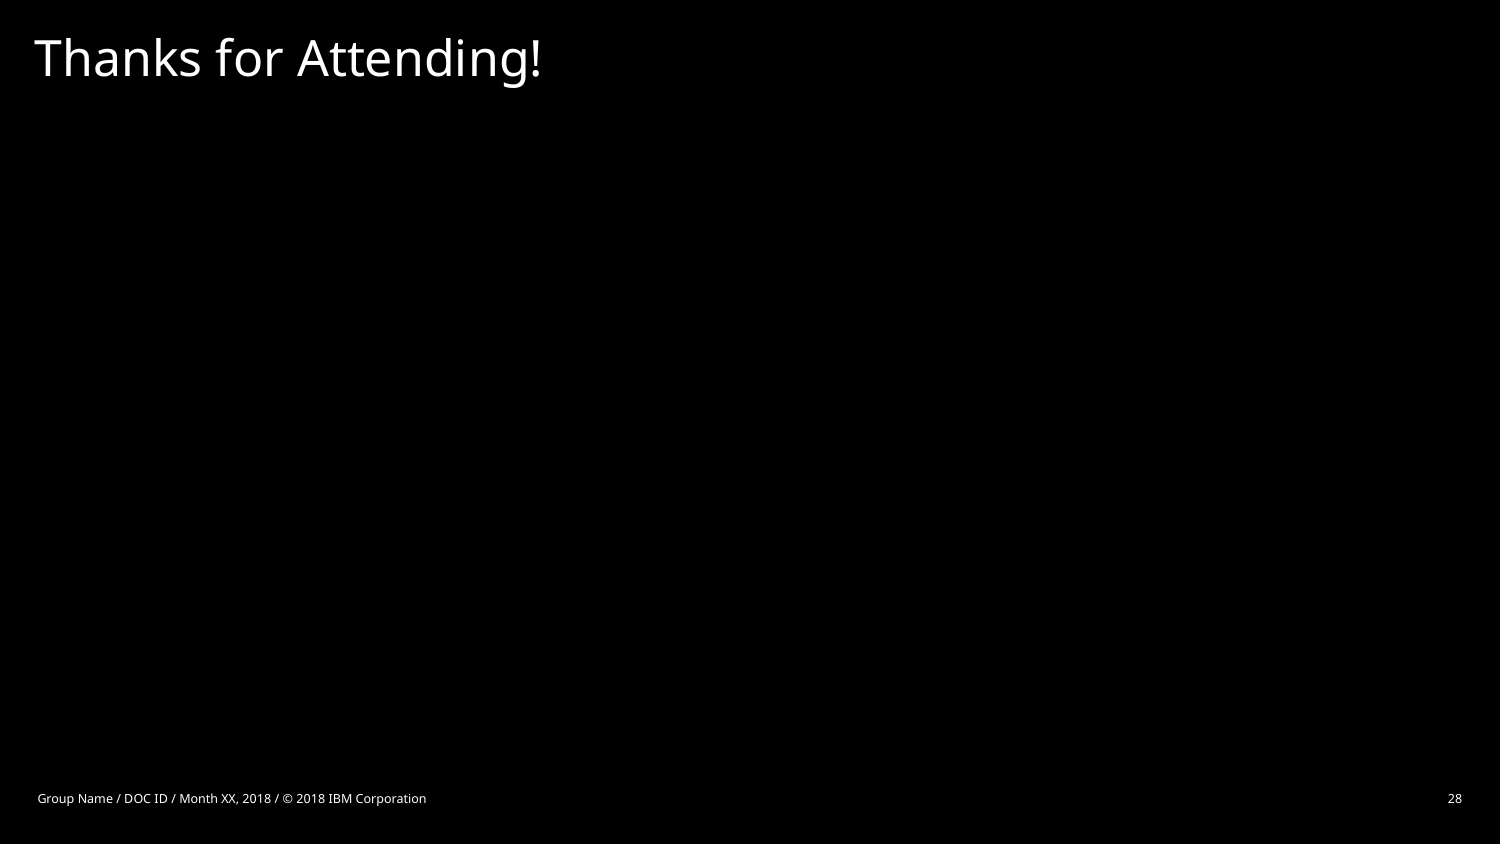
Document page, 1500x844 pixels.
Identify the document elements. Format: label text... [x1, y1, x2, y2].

title Thanks for Attending! [34, 33, 714, 165]
slide_number 28 [1162, 785, 1463, 813]
footer Group Name / DOC ID / Month XX, 2018 / © 2018 IBM Corporation [37, 785, 713, 813]
